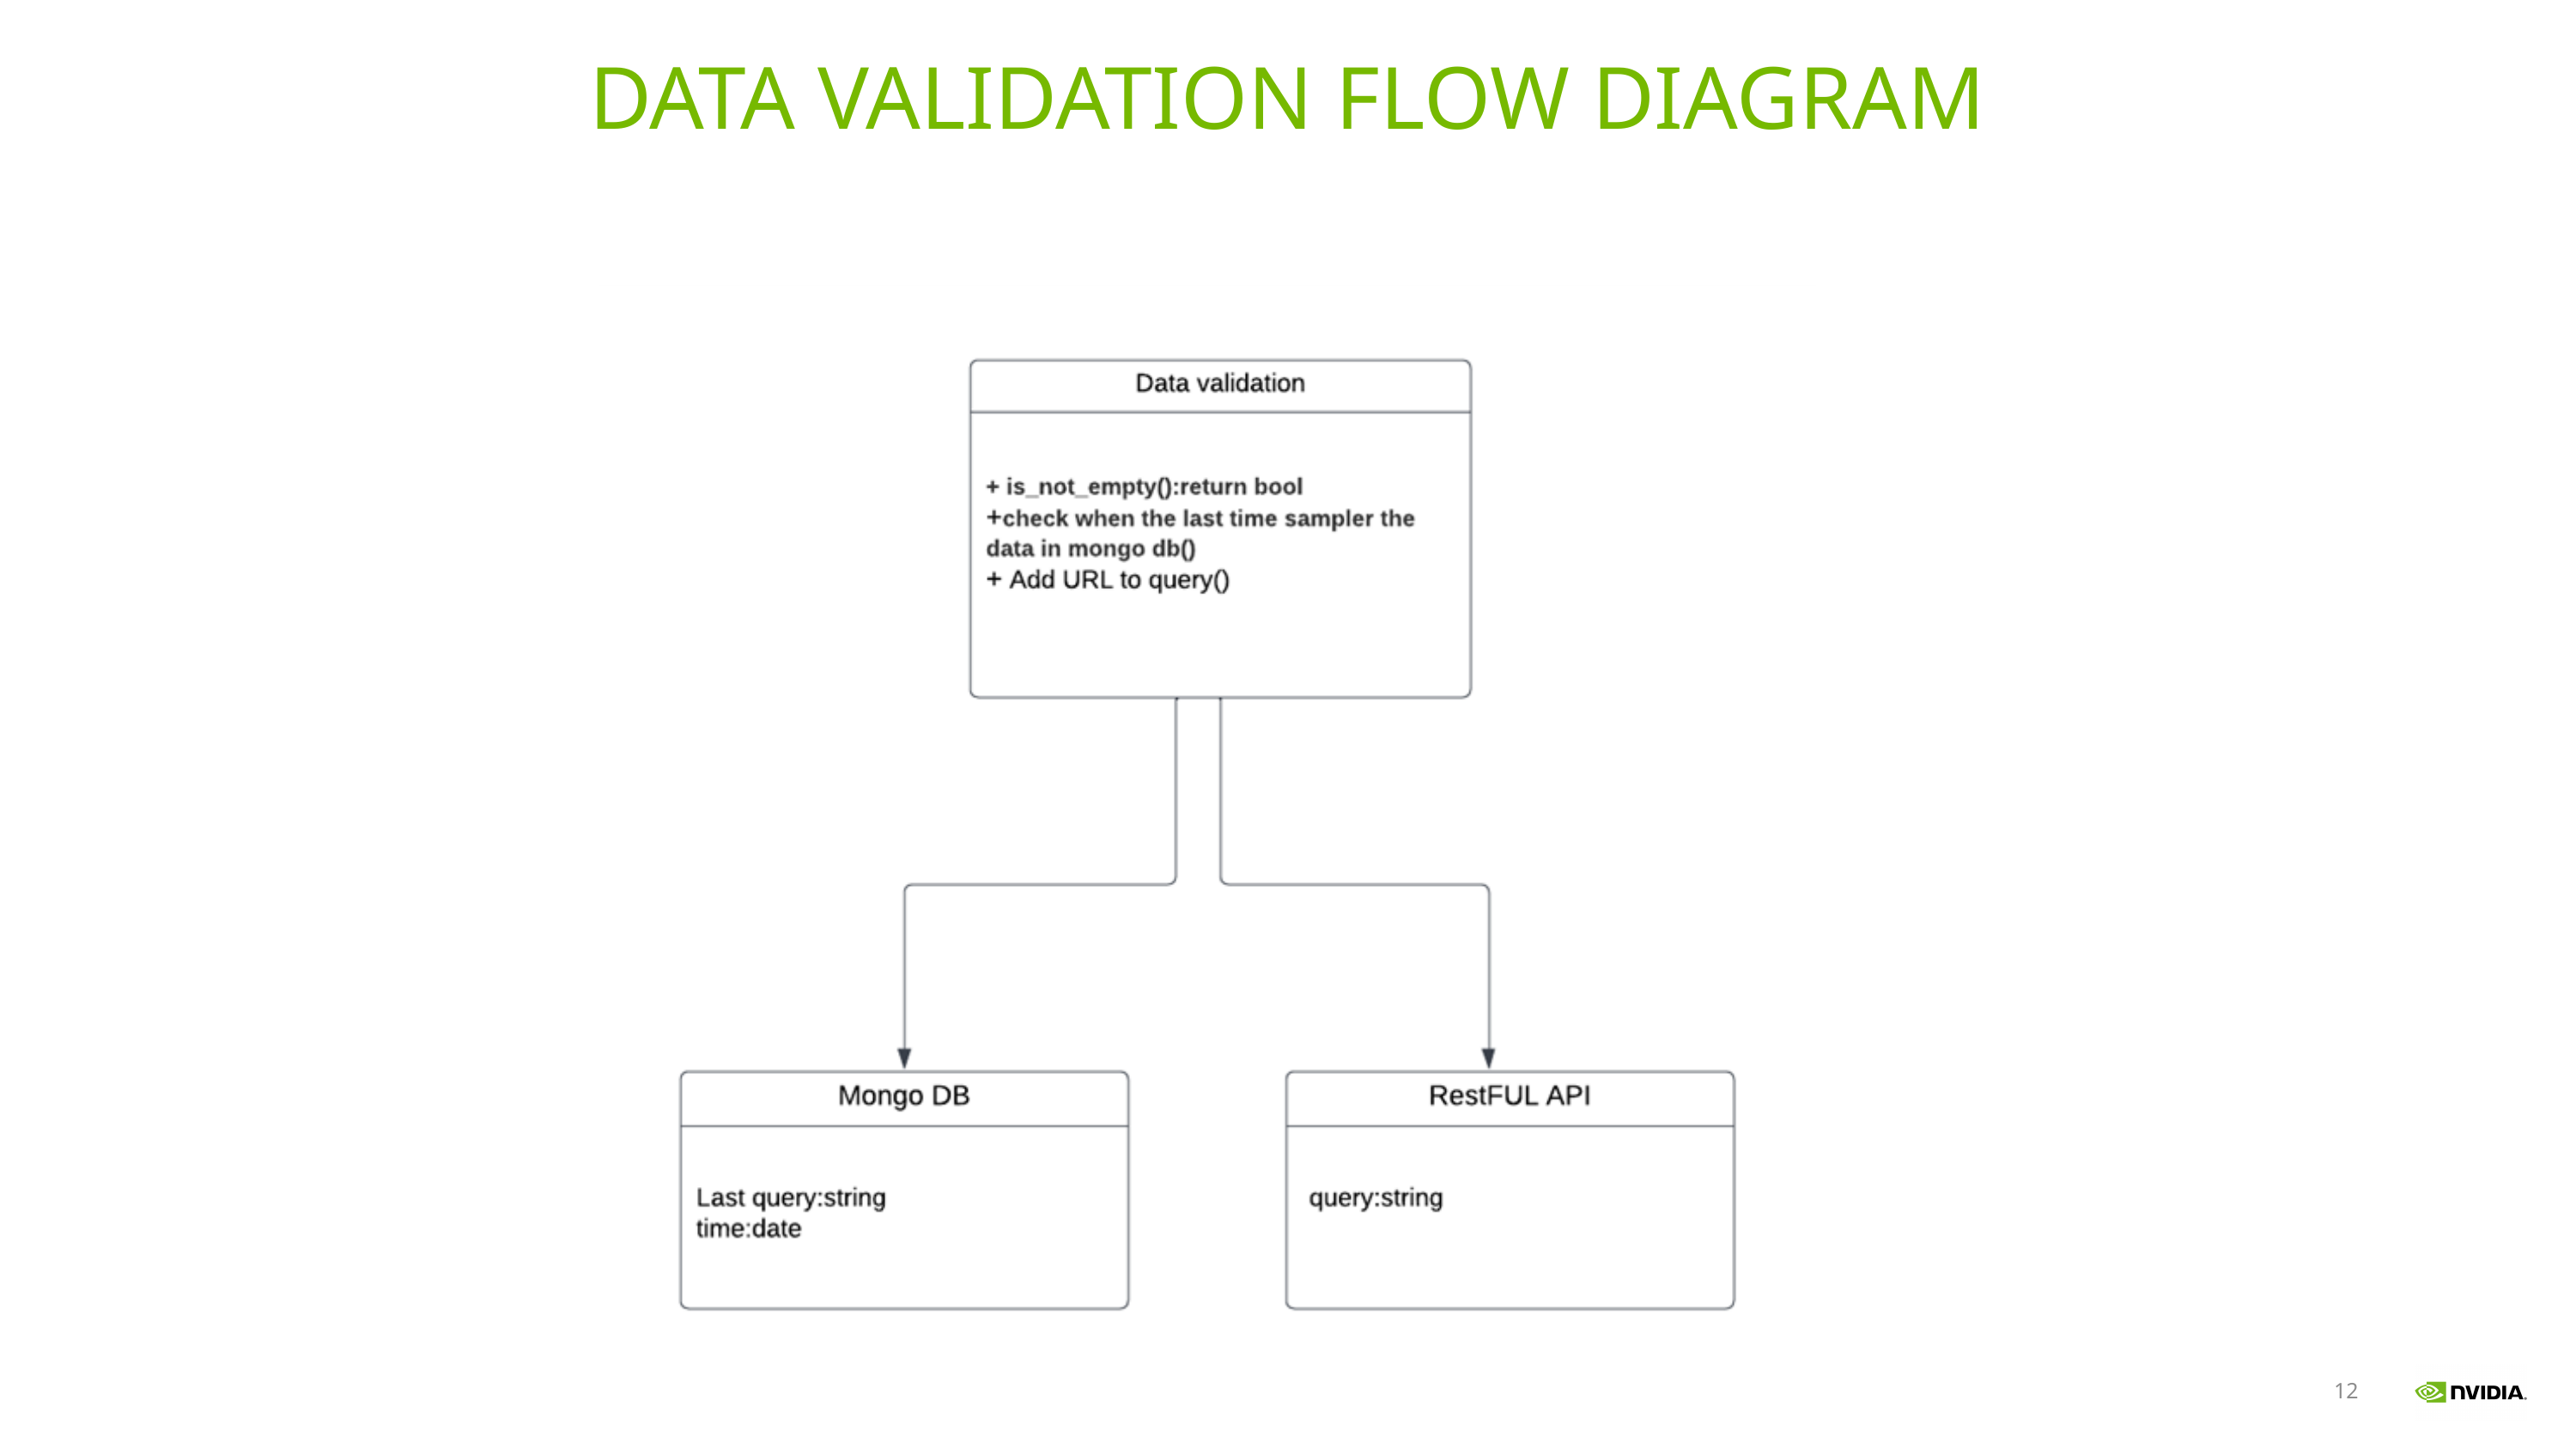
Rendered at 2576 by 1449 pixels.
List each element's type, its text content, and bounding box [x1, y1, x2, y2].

picture [2415, 1364, 2527, 1421]
title Data validation flow diagram [116, 41, 2459, 258]
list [599, 284, 1816, 1385]
